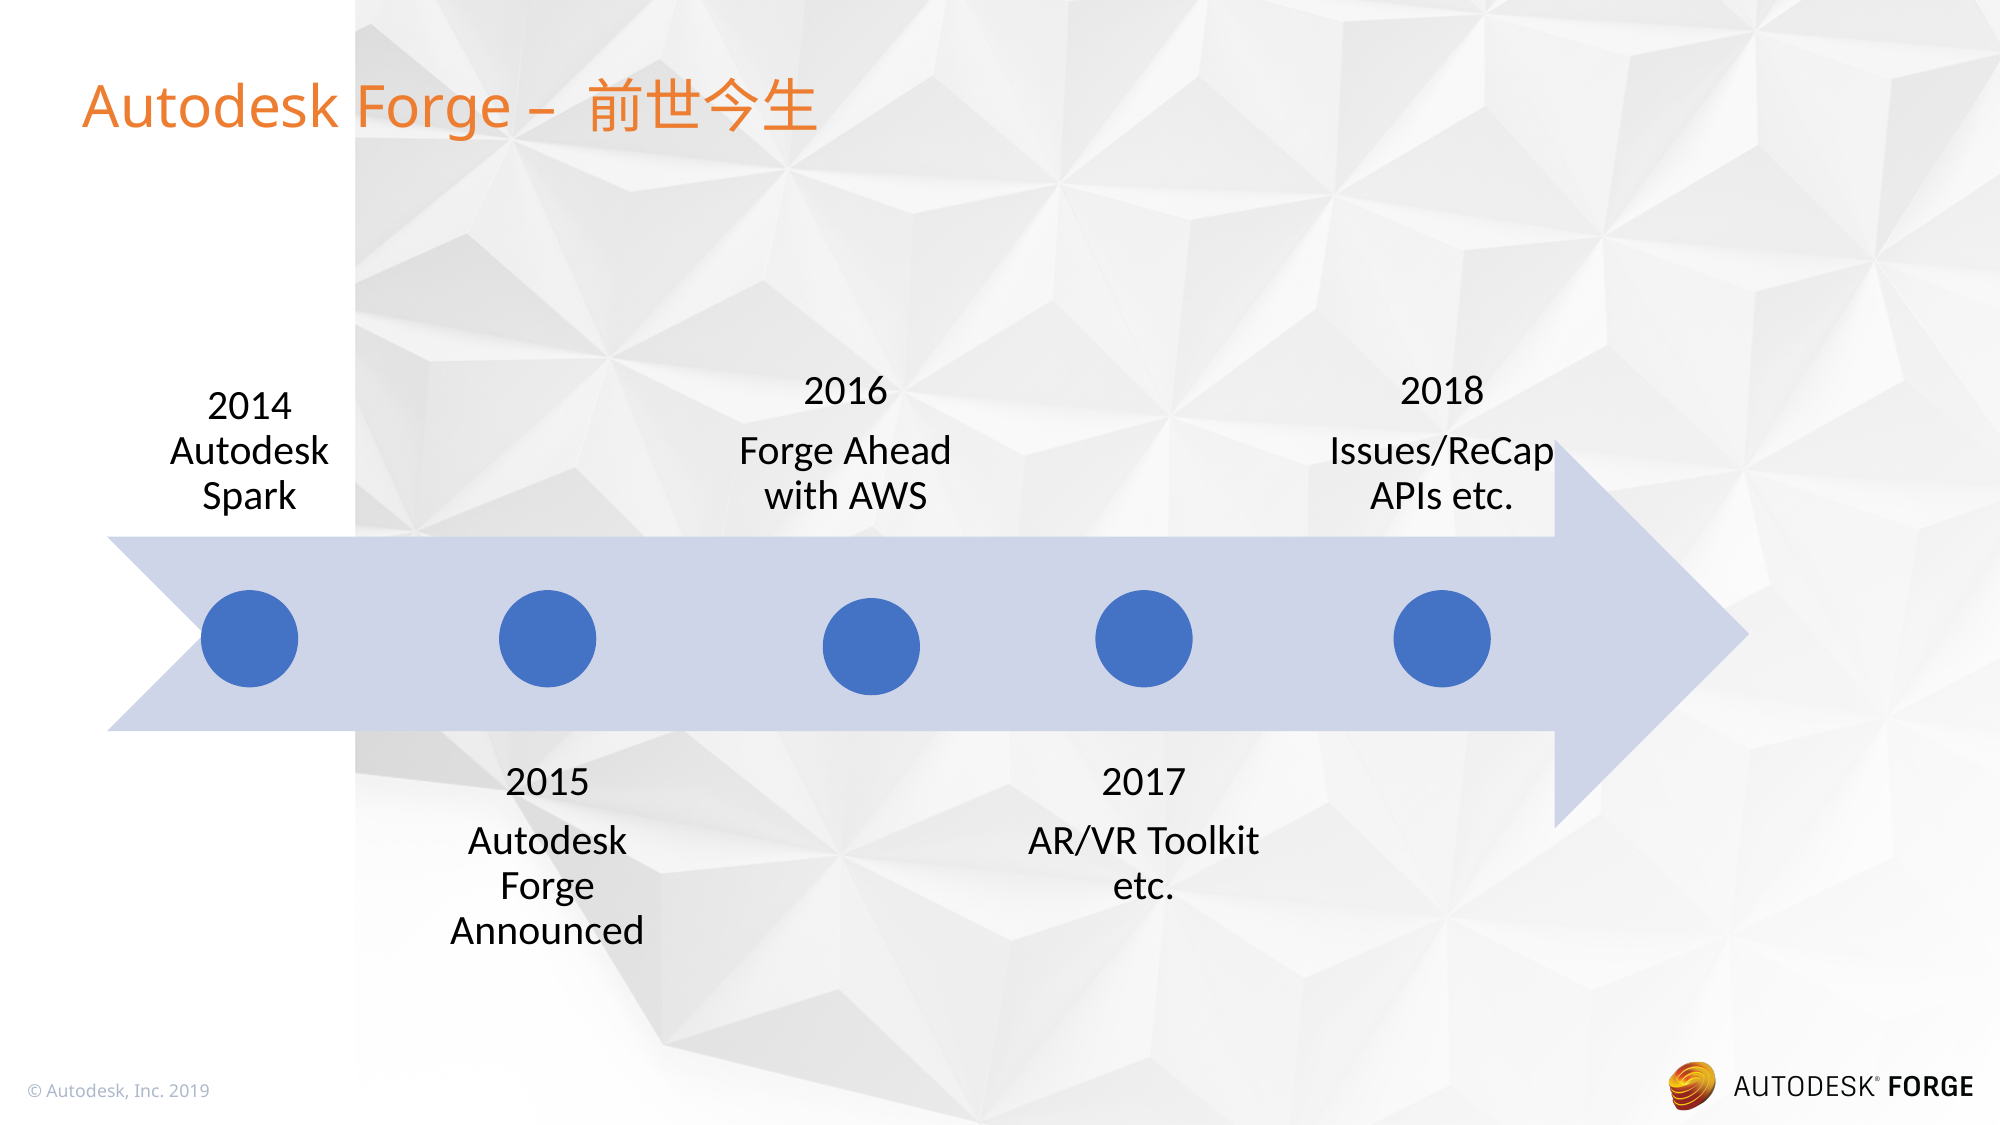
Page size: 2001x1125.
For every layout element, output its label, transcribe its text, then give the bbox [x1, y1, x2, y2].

text_box Autodesk Forge – 前世今生 [67, 32, 1429, 184]
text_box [106, 152, 1750, 1125]
picture [1750, 1052, 1982, 1120]
